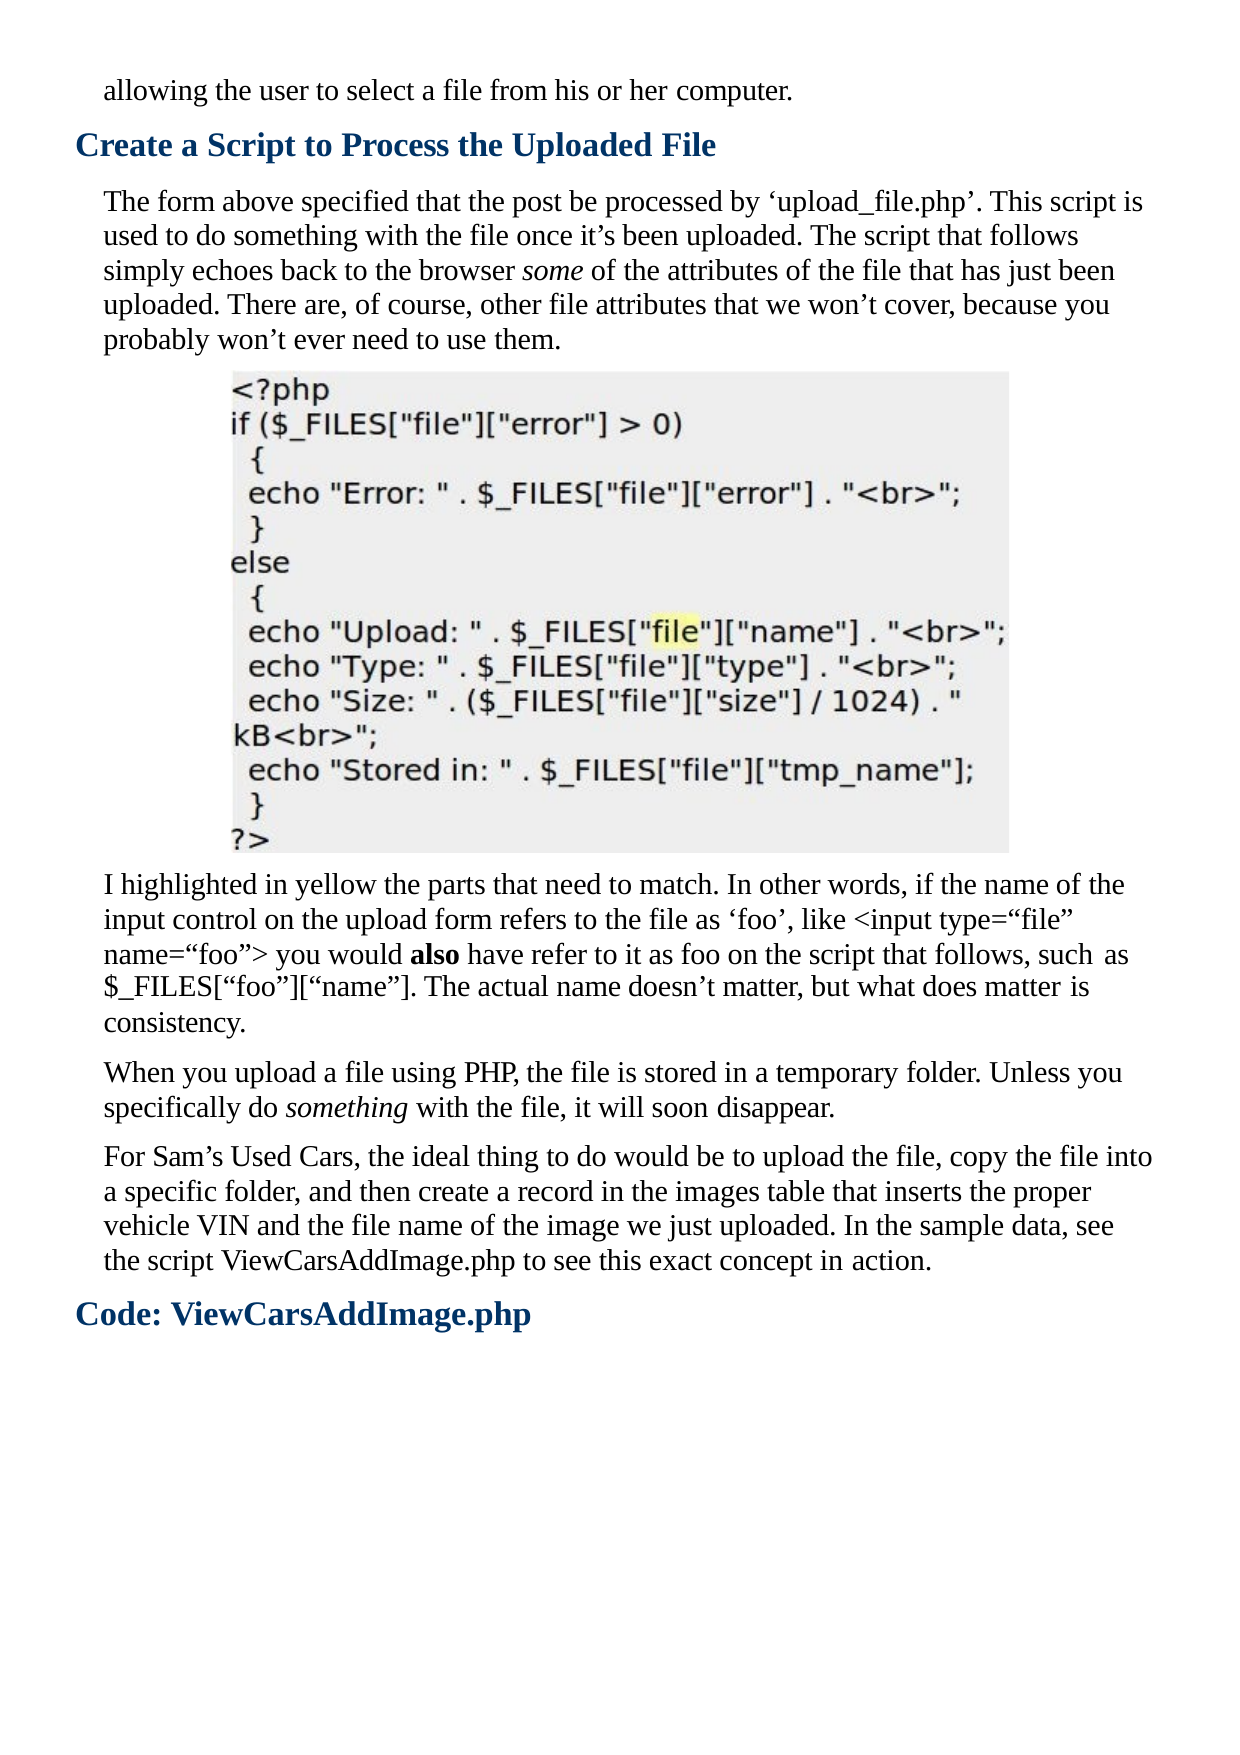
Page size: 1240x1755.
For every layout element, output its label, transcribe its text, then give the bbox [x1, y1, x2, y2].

text_box I highlighted in yellow the parts that need to match. In other words, if the name of the input control on the upload form refers to the file as ‘foo’, like <input type=“file” name=“foo”> you would also have refer to it as foo on the script that follows, such as $_FILES[“foo”][“name”]. The actual name doesn’t matter, but what does matter is consistency. When you upload a file using PHP, the file is stored in a temporary folder. Unless you specifically do something with the file, it will soon disappear. For Sam’s Used Cars, the ideal thing to do would be to upload the file, copy the file into a specific folder, and then create a record in the images table that inserts the proper vehicle VIN and the file name of the image we just uploaded. In the sample data, see the script ViewCarsAddImage.php to see this exact concept in action. Code: ViewCarsAddImage.php [72, 862, 1163, 1332]
text_box [230, 370, 1010, 853]
text_box allowing the user to select a file from his or her computer. Create a Script to Process the Uploaded File The form above specified that the post be processed by ‘upload_file.php’. This script is used to do something with the file once it’s been uploaded. The script that follows simply echoes back to the browser some of the attributes of the file that has just been uploaded. There are, of course, other file attributes that we won’t cover, because you probably won’t ever need to use them. [72, 55, 1153, 356]
